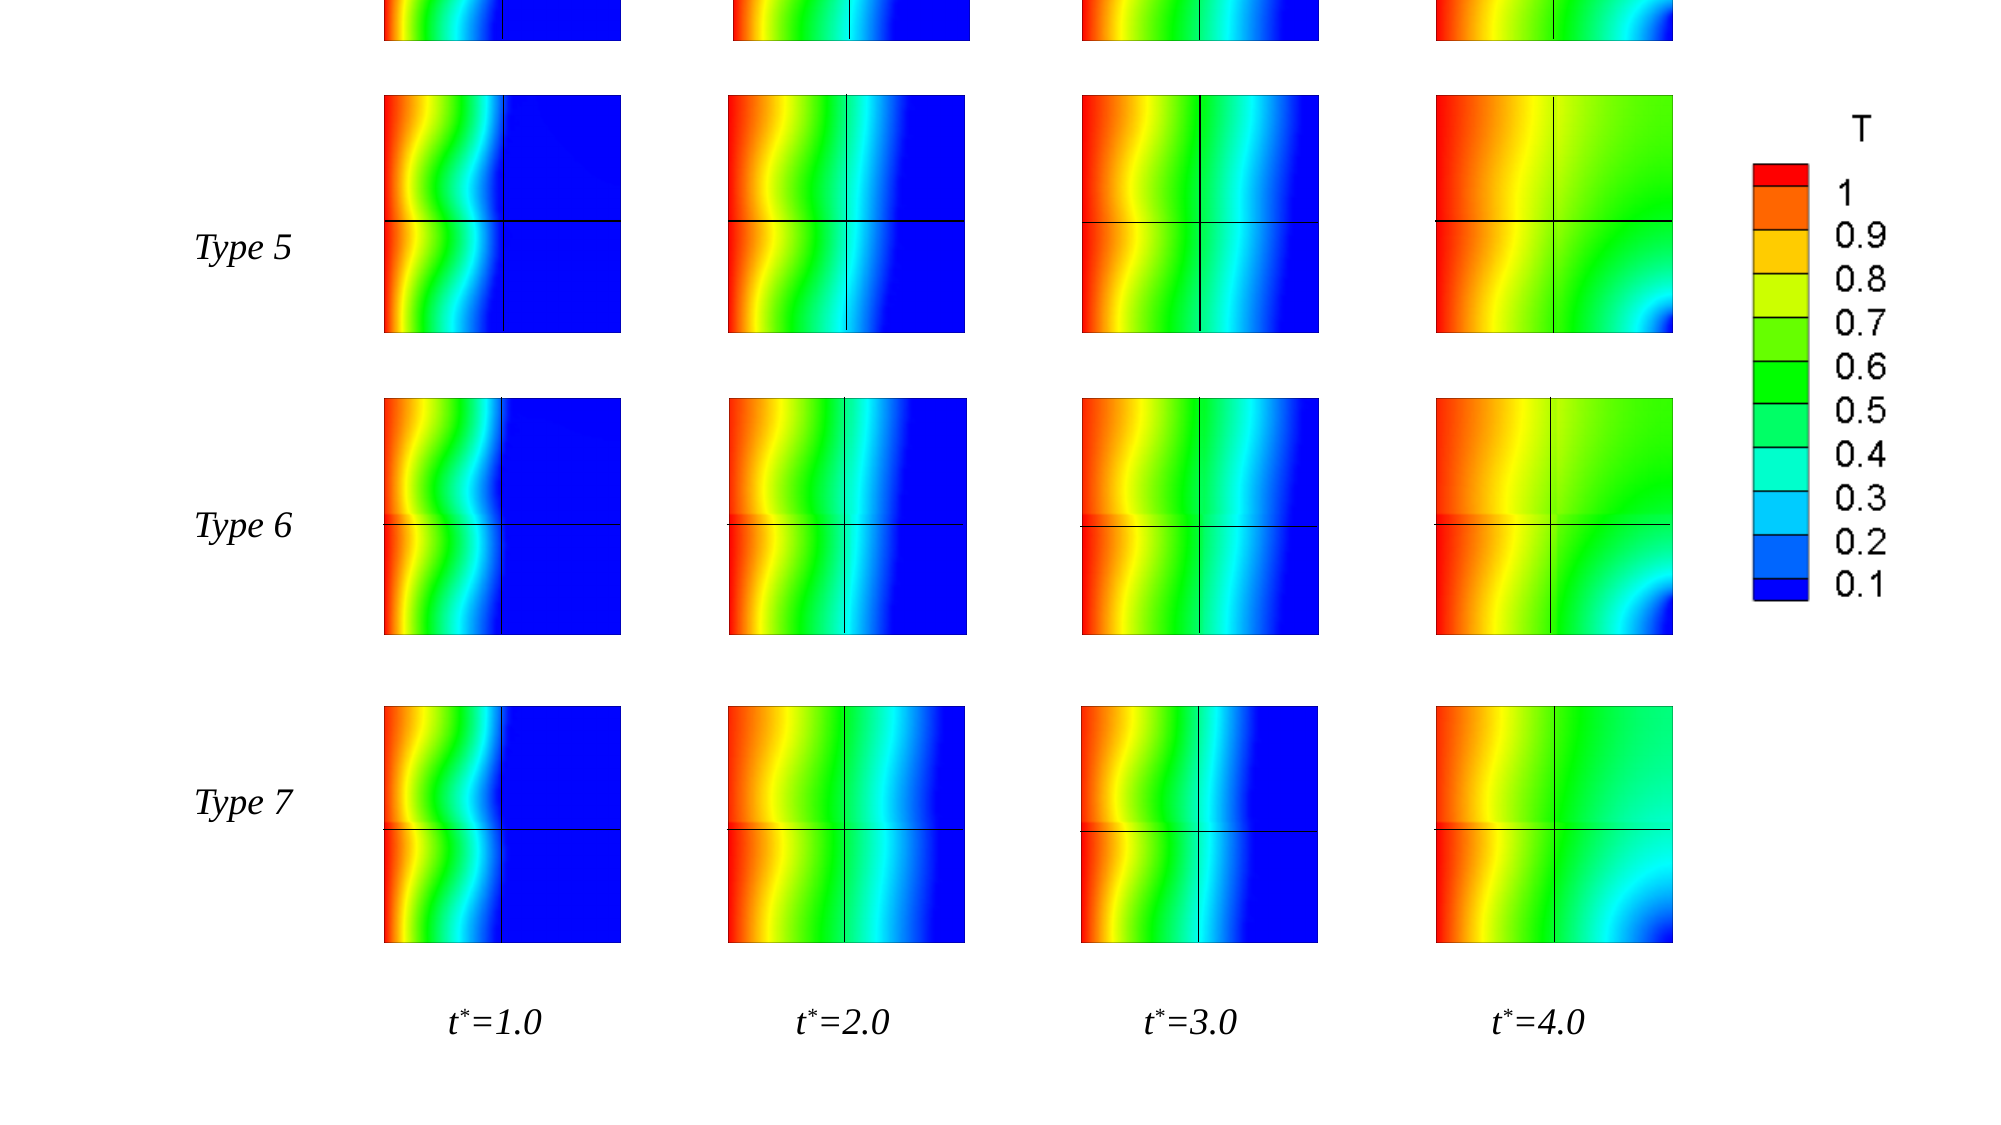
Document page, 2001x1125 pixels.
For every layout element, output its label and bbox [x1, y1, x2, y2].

text_box [179, 0, 1914, 1051]
